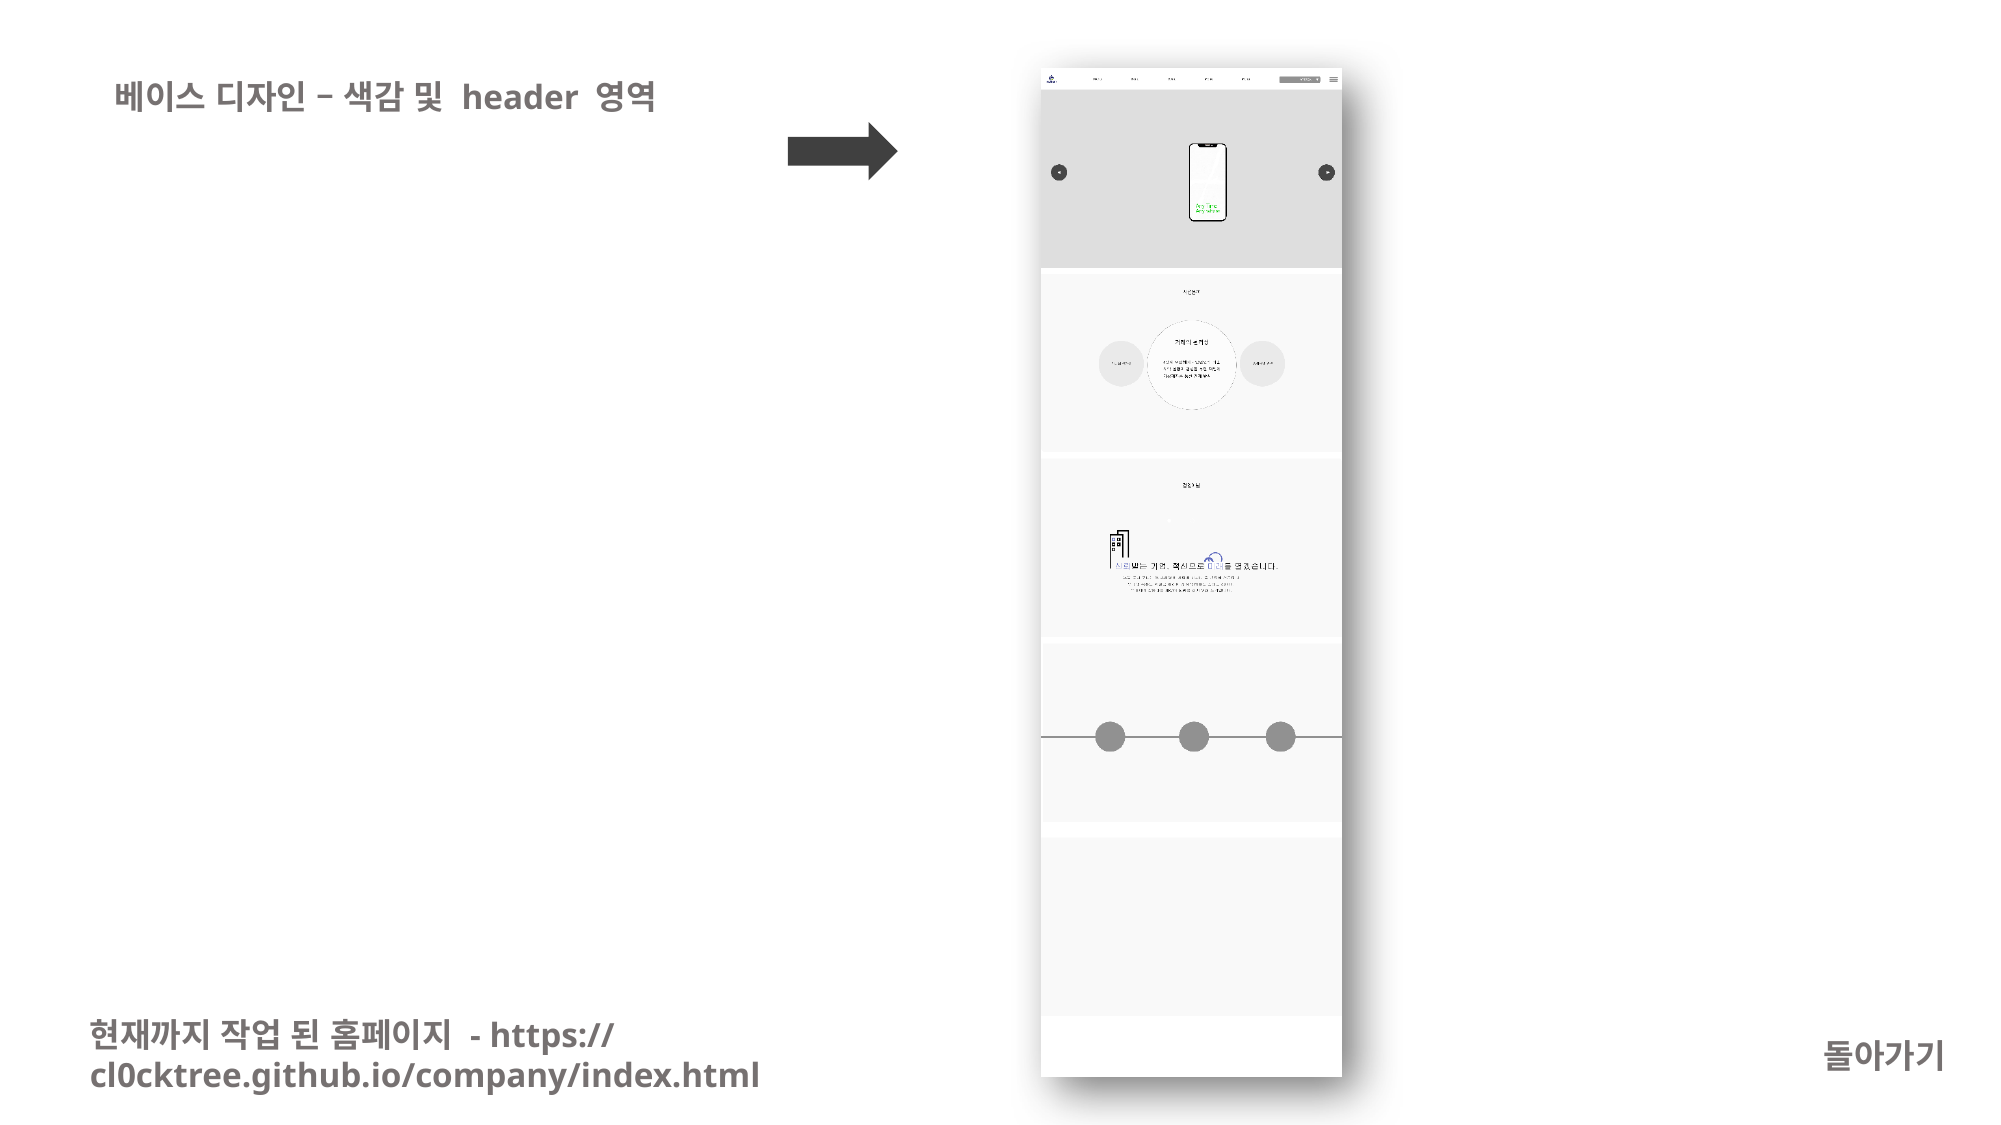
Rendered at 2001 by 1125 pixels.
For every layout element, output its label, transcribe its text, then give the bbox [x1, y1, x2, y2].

text_box 돌아가기 [1809, 1027, 1961, 1083]
text_box 현재까지 작업 된 홈페이지 - https://cl0cktree.github.io/company/index.html [74, 1007, 846, 1102]
picture [1041, 68, 1342, 1077]
text_box 베이스 디자인 – 색감 및 header 영역 [100, 68, 672, 124]
text_box [787, 122, 898, 181]
